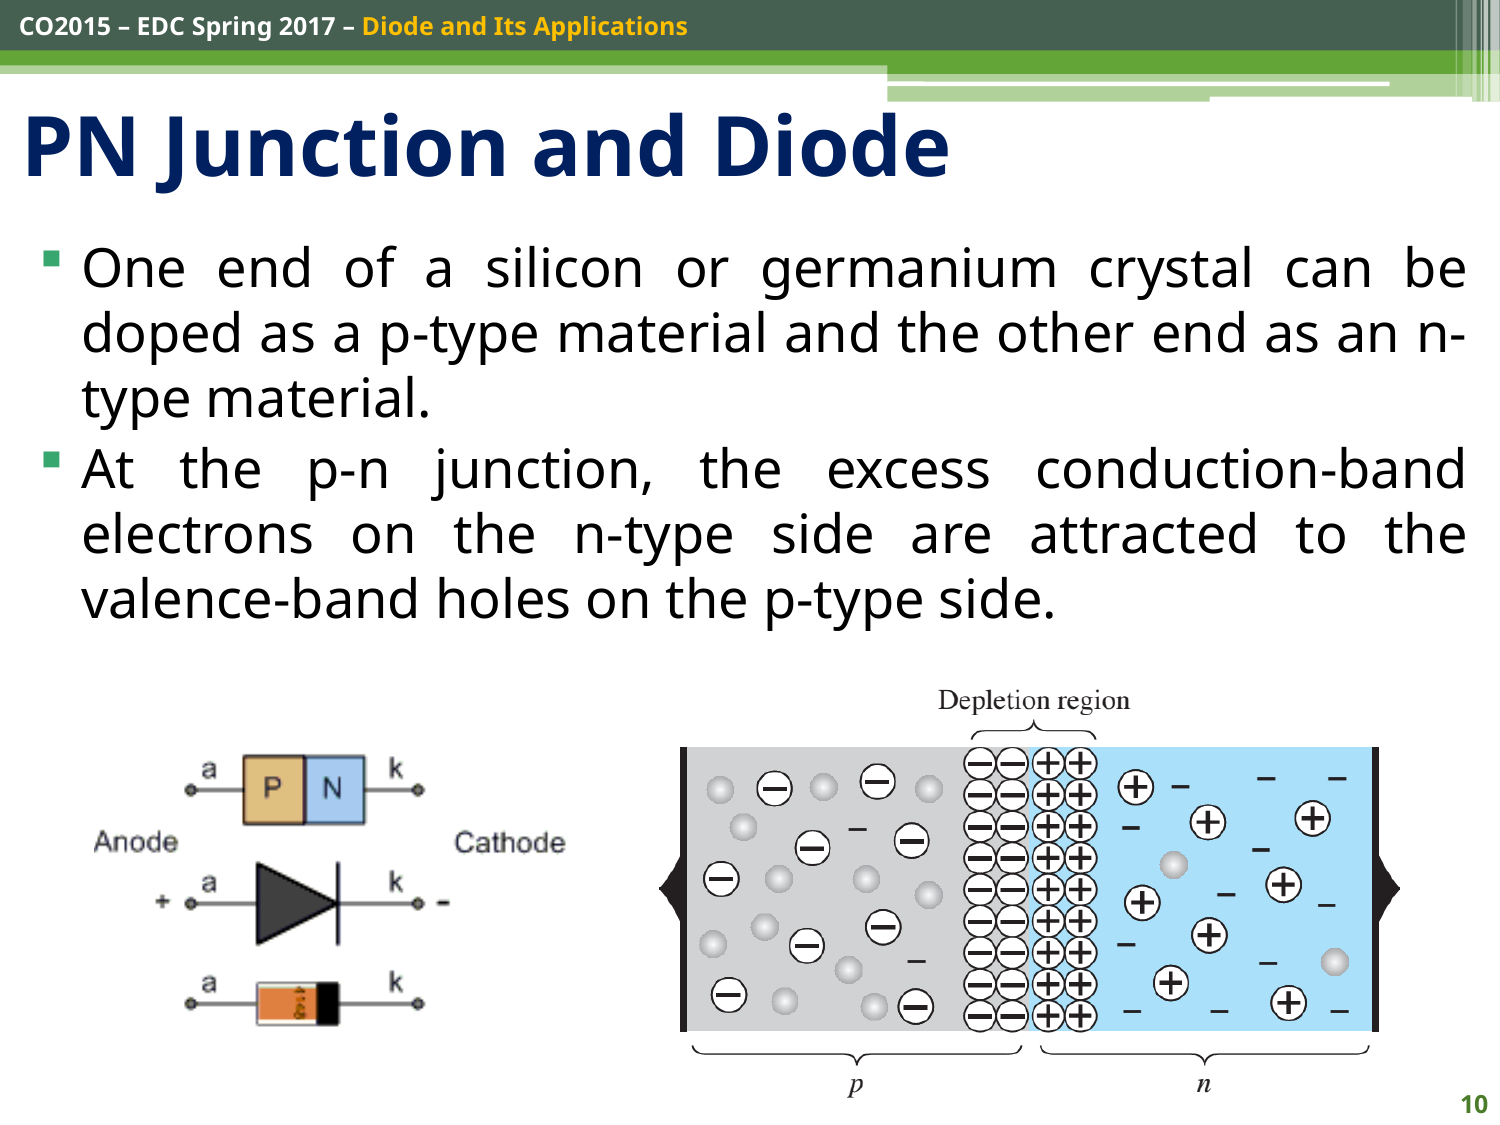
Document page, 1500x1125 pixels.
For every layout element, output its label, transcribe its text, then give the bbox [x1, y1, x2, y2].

picture [94, 735, 586, 1058]
list One end of a silicon or germanium crystal can be doped as a p-type material and the other end as an n-type material. At the p-n junction, the excess conduction-band electrons on the n-type side are attracted to the valence-band holes on the p-type side. [6, 225, 1485, 1079]
title PN Junction and Diode [6, 77, 1485, 209]
picture [659, 681, 1400, 1112]
